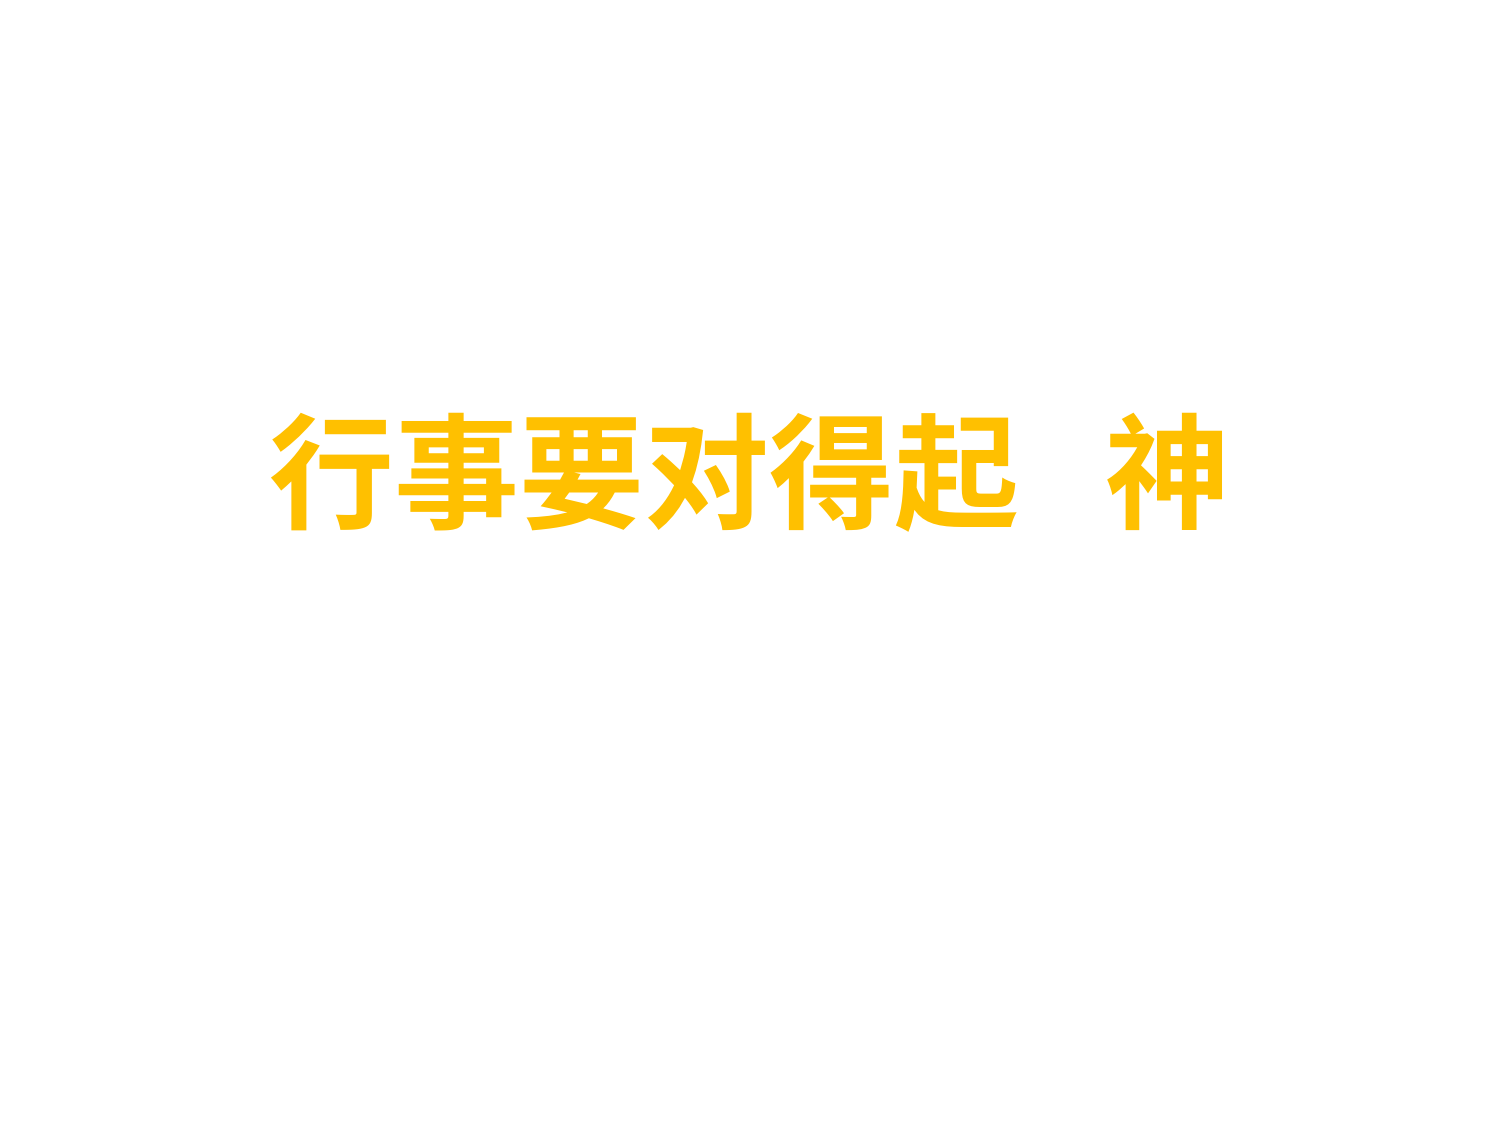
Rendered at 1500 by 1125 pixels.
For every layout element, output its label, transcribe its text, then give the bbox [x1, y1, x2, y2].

title 行事要对得起 神 [112, 349, 1388, 591]
